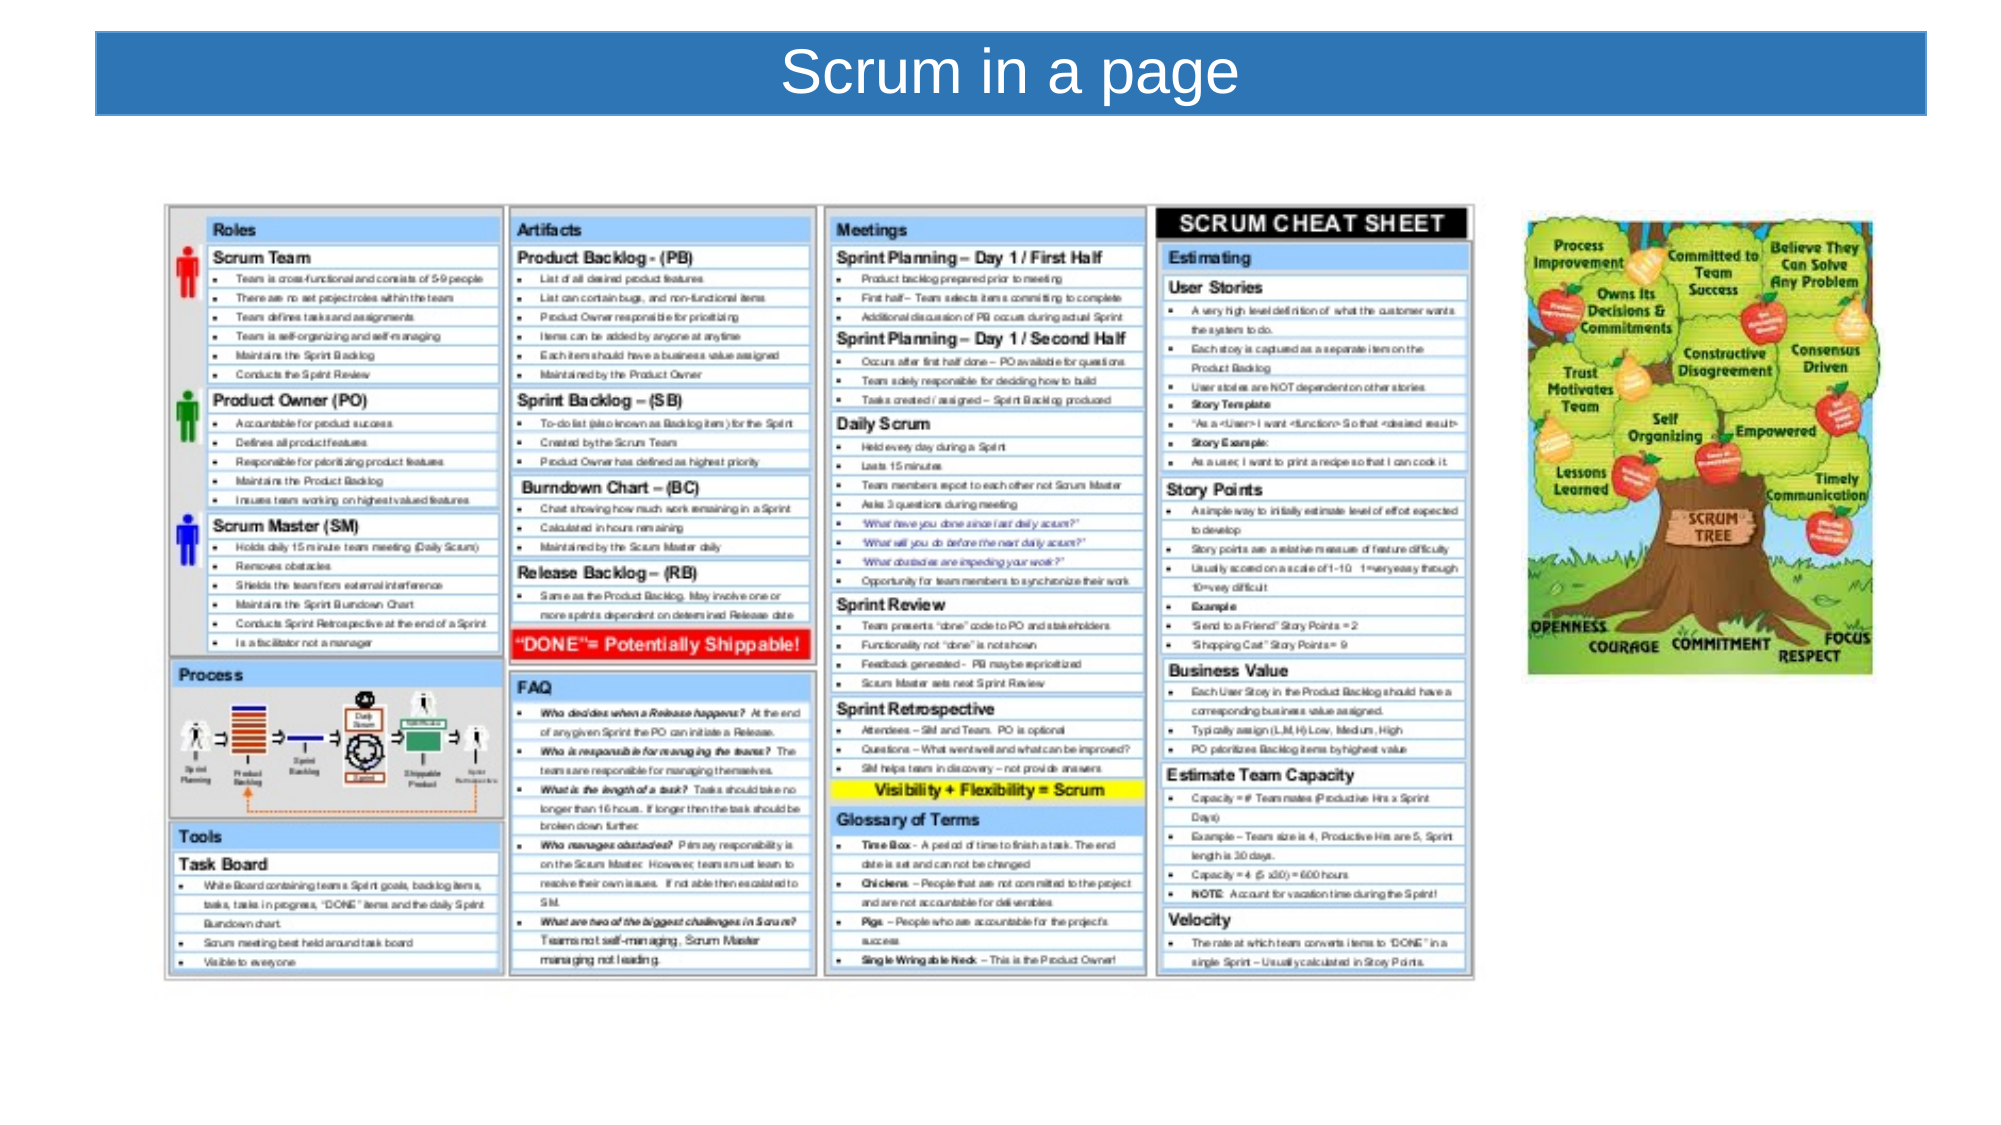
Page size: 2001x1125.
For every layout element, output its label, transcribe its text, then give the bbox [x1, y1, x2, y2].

title Scrum in a page [95, 31, 1927, 116]
picture [1521, 210, 1886, 684]
picture [141, 181, 1499, 1007]
